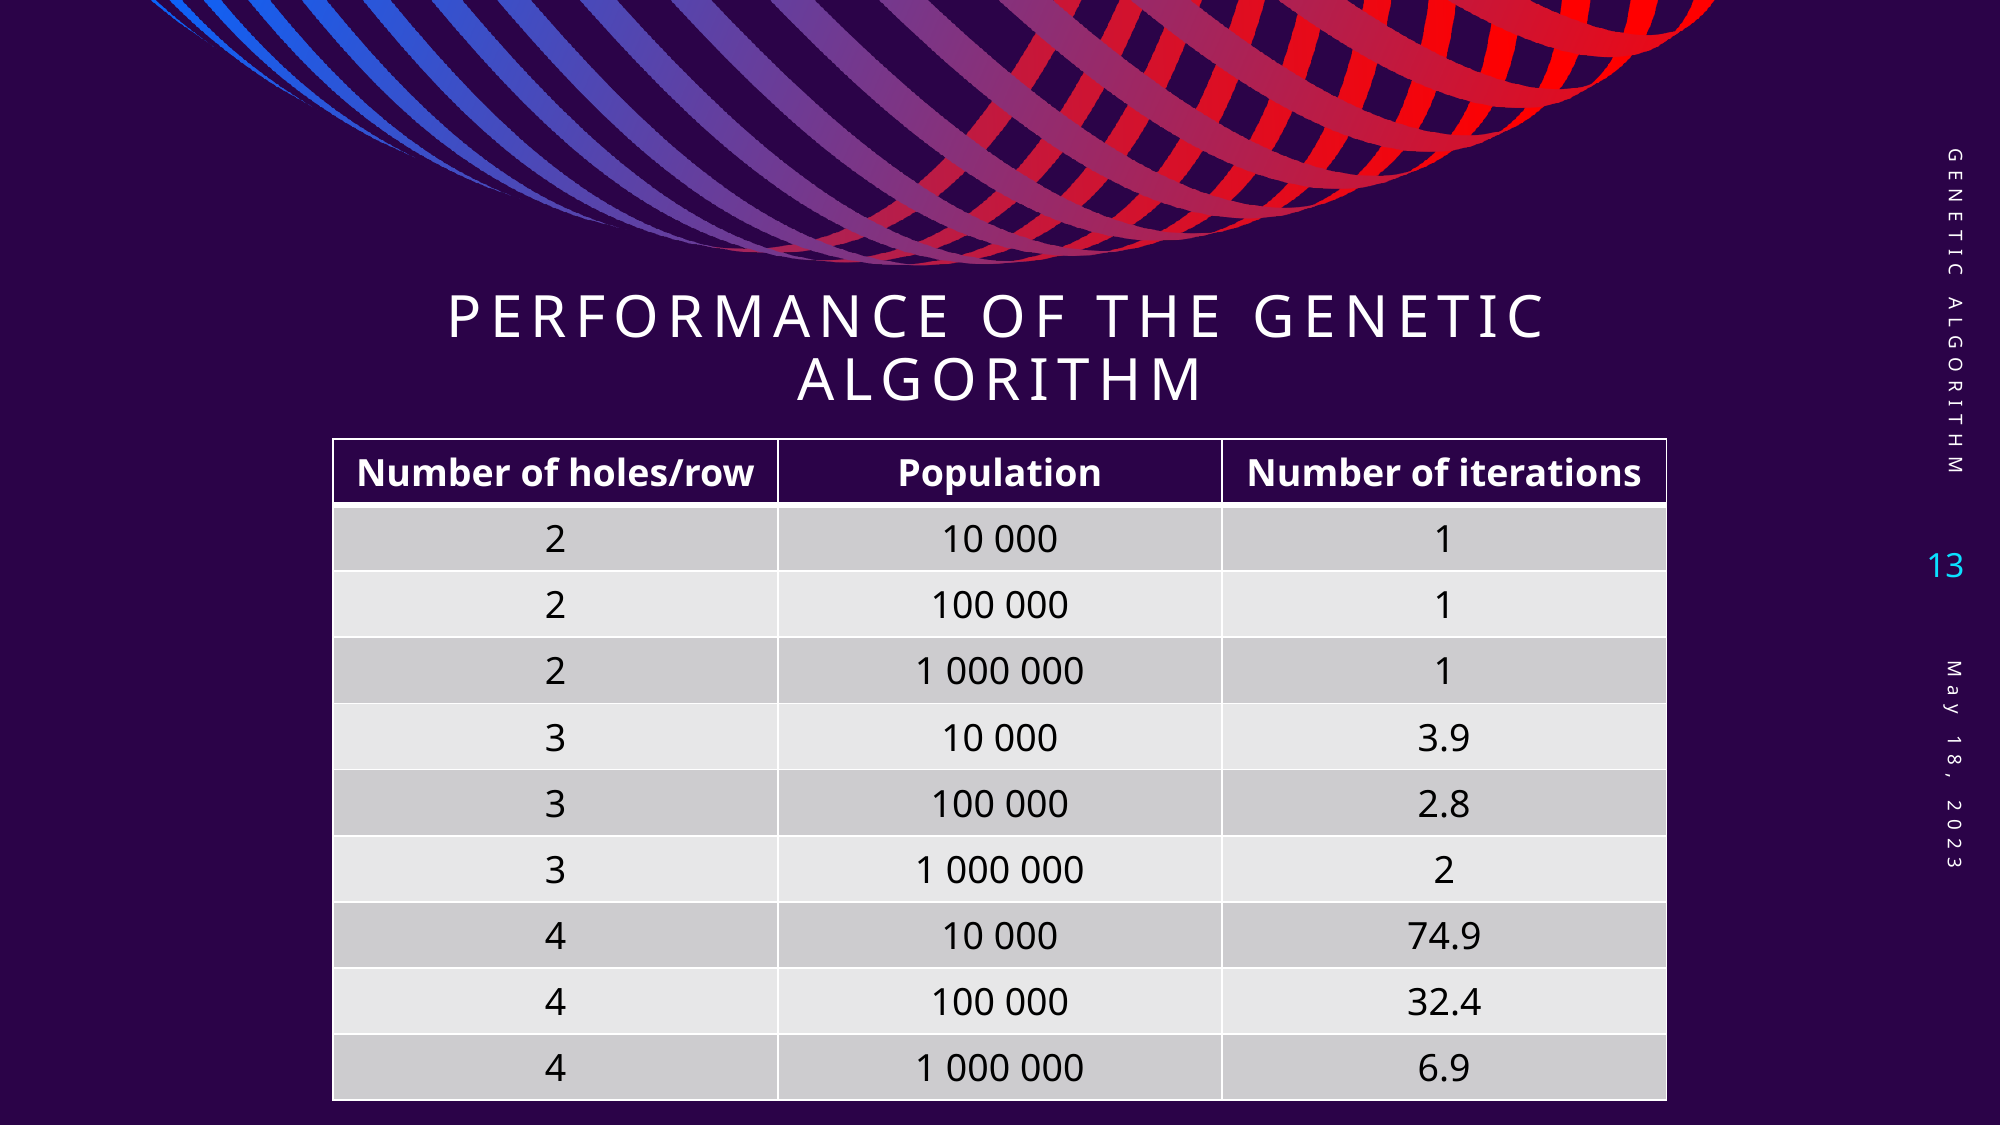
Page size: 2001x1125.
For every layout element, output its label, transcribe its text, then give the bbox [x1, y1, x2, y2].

table_cell 3 [334, 837, 777, 901]
table_cell 4 [334, 903, 777, 967]
table_cell 100 000 [779, 969, 1221, 1033]
table_cell 2.8 [1223, 770, 1666, 835]
table_cell 3.9 [1223, 704, 1666, 769]
table_cell 10 000 [779, 508, 1221, 570]
table_cell 2 [334, 508, 777, 570]
table_cell 1 [1223, 508, 1666, 570]
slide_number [1925, 645, 1986, 1080]
table_cell 32.4 [1223, 969, 1666, 1033]
table_cell 10 000 [779, 903, 1221, 967]
picture [0, 0, 2000, 1125]
table_cell 100 000 [779, 770, 1221, 835]
table_cell 1 000 000 [779, 638, 1221, 703]
table_cell 1 000 000 [779, 837, 1221, 901]
table_cell 2 [1223, 837, 1666, 901]
table_cell 1 [1223, 638, 1666, 703]
table_cell 4 [334, 1035, 777, 1099]
footer Genetic algorithm [1926, 33, 1987, 489]
slide_number 13 [1889, 519, 1980, 615]
table_cell 1 [1223, 572, 1666, 636]
table_cell 4 [334, 969, 777, 1033]
title Performance of the genetic algorithm [310, 280, 1690, 403]
table_header Population [779, 440, 1221, 502]
table_cell 74.9 [1223, 903, 1666, 967]
table_cell 1 000 000 [779, 1035, 1221, 1099]
table_header Number of iterations [1223, 440, 1666, 502]
table_cell 100 000 [779, 572, 1221, 636]
table_cell 3 [334, 770, 777, 835]
table_header Number of holes/row [334, 440, 777, 502]
table_cell 2 [334, 572, 777, 636]
table_cell 6.9 [1223, 1035, 1666, 1099]
table_cell 3 [334, 704, 777, 769]
table_cell 2 [334, 638, 777, 703]
table_cell 10 000 [779, 704, 1221, 769]
